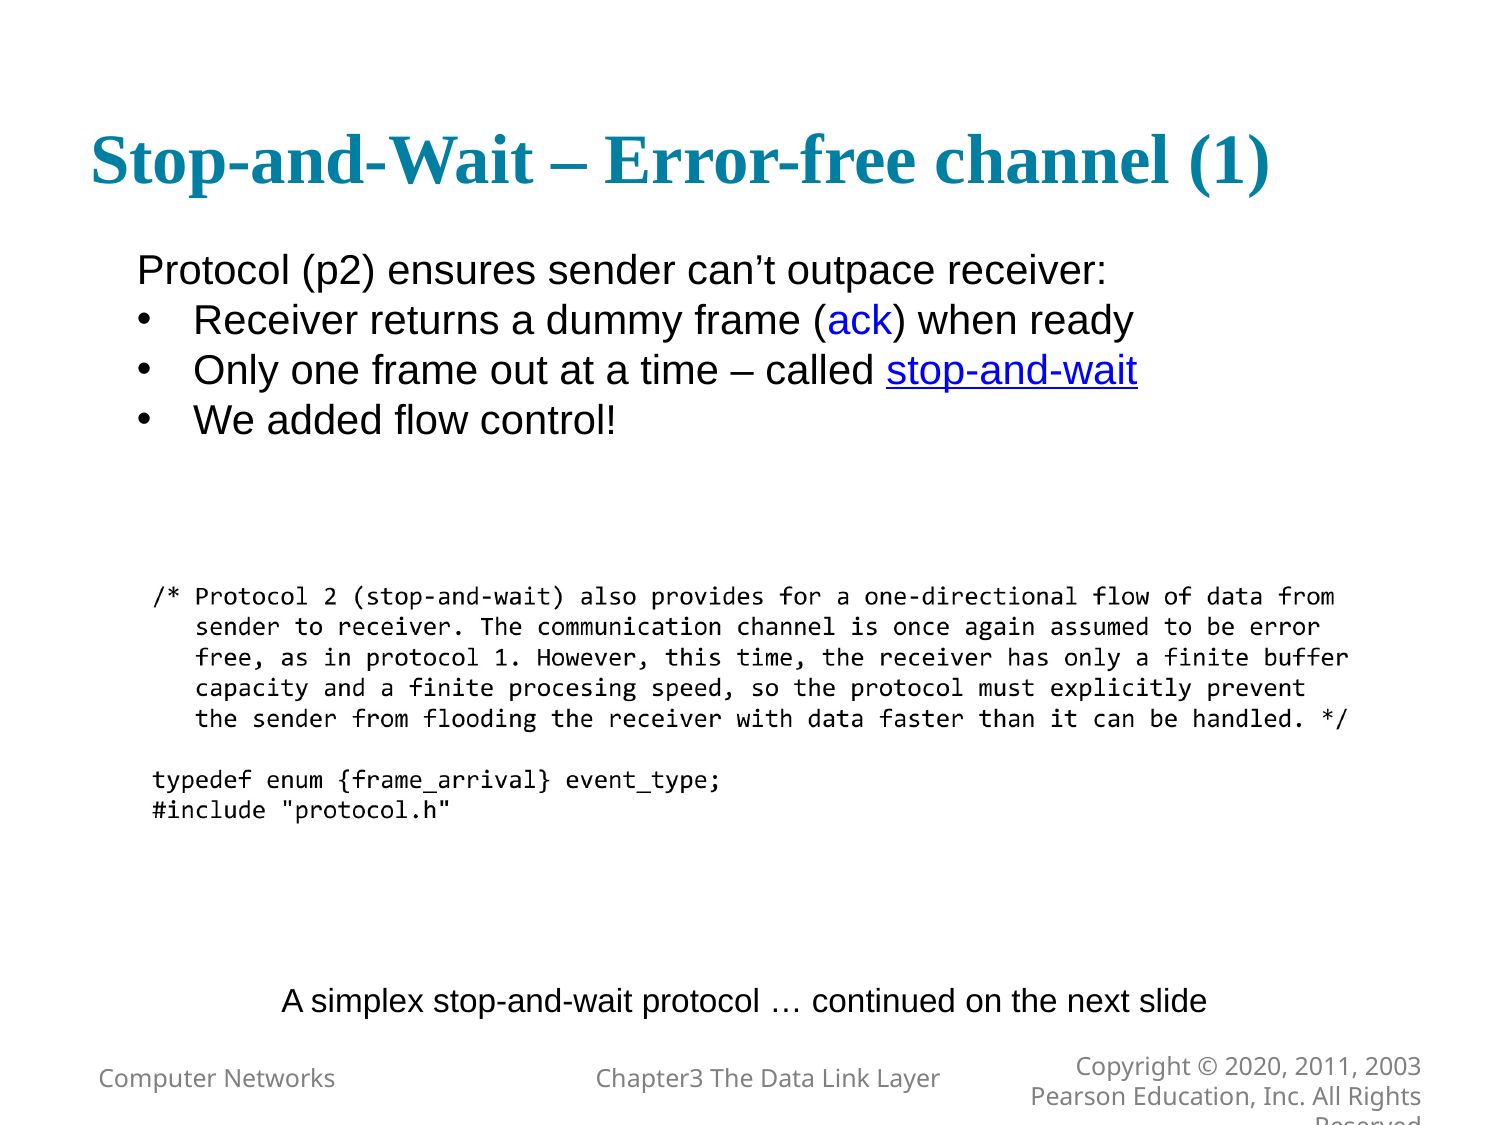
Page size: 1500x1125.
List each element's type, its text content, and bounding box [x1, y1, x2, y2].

title Stop-and-Wait – Error-free channel (1) [75, 37, 1425, 213]
picture [148, 582, 1352, 828]
list A simplex stop-and-wait protocol … continued on the next slide [75, 957, 1425, 1035]
text_box Protocol (p2) ensures sender can’t outpace receiver: Receiver returns a dummy frame (ack) when ready Only one frame out at a time – called stop-and-wait We added flow control! [122, 235, 1309, 451]
